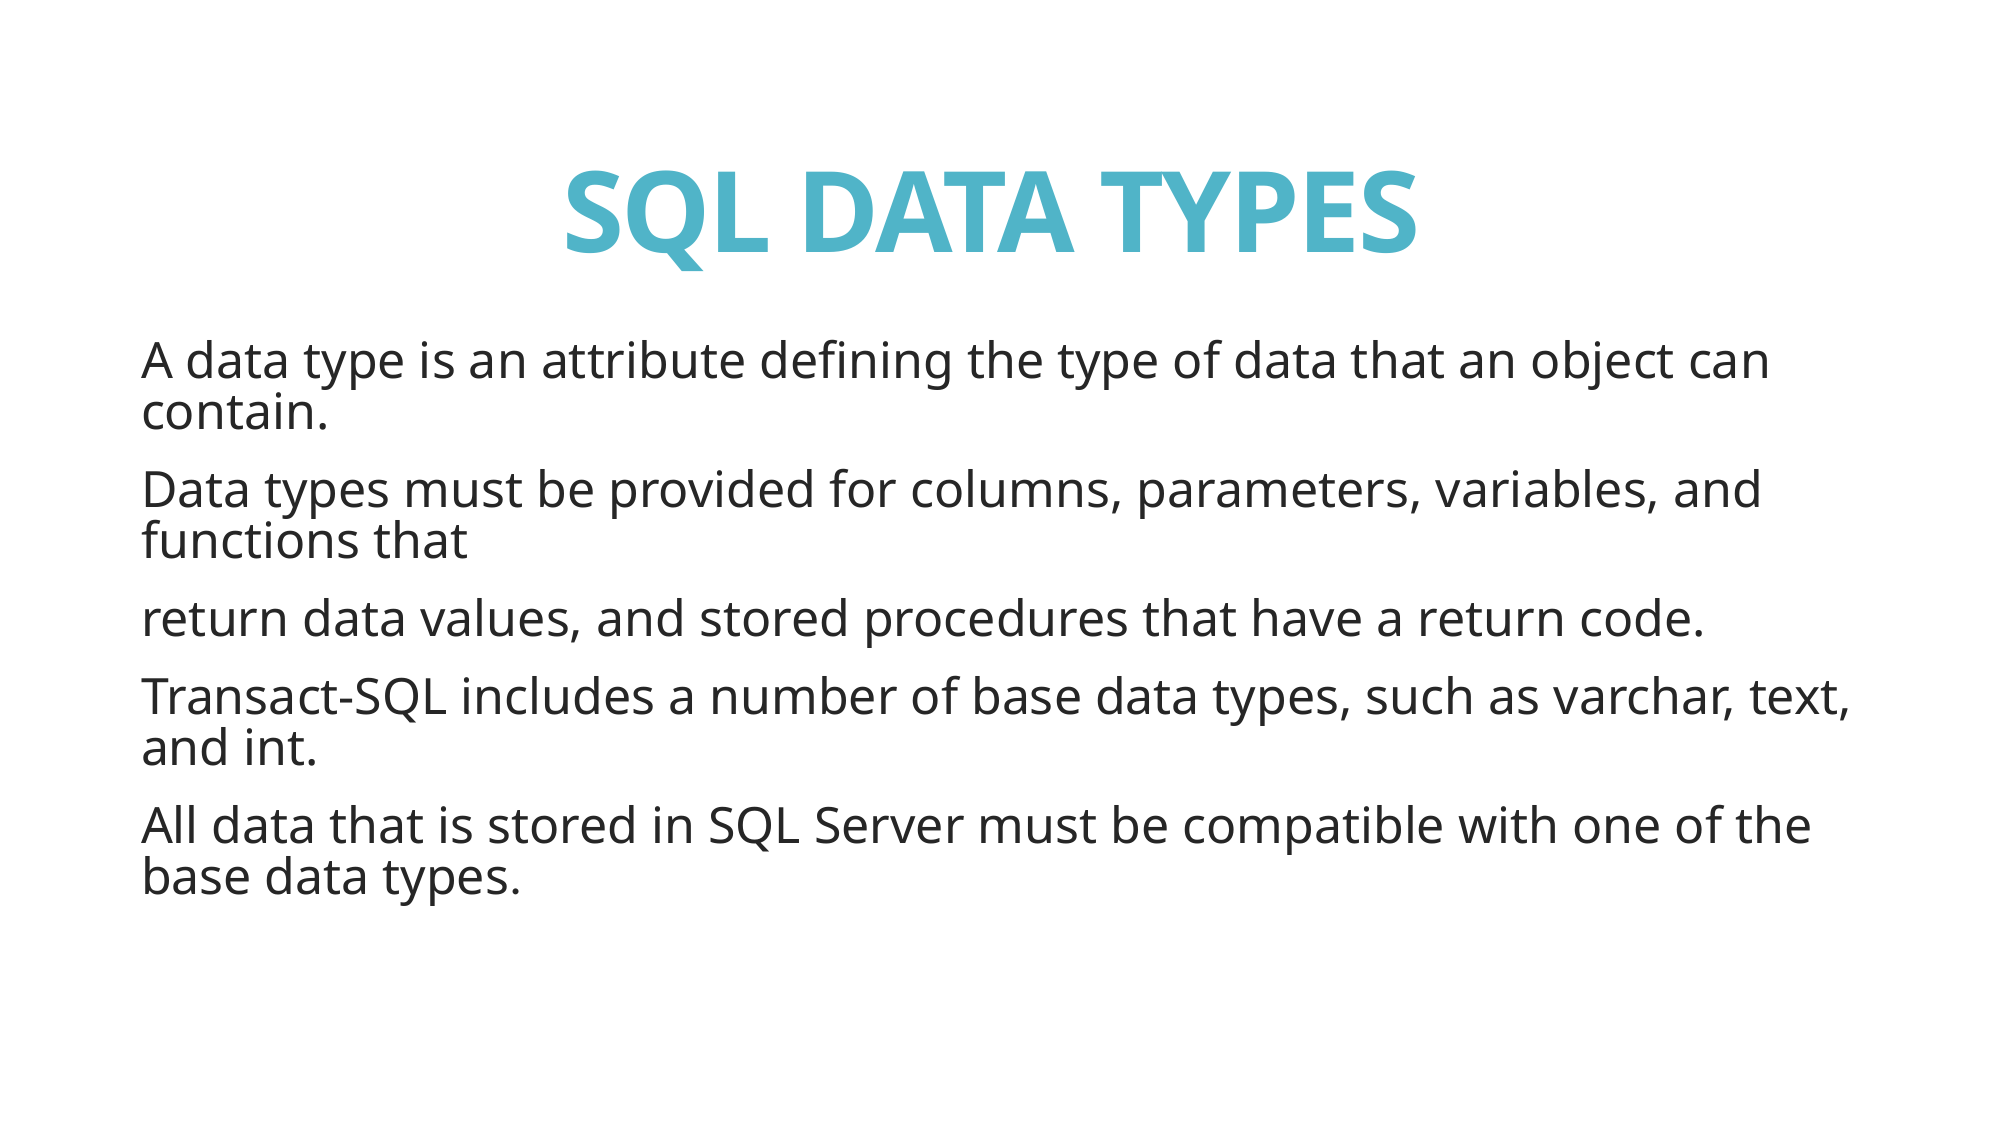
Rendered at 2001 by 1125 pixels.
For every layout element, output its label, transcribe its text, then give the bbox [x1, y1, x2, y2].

list A data type is an attribute defining the type of data that an object can contain. Data types must be provided for columns, parameters, variables, and functions that return data values, and stored procedures that have a return code. Transact-SQL includes a number of base data types, such as varchar, text, and int. All data that is stored in SQL Server must be compatible with one of the base data types. [111, 329, 1876, 948]
title SQL DATA TYPES [107, 81, 1875, 354]
